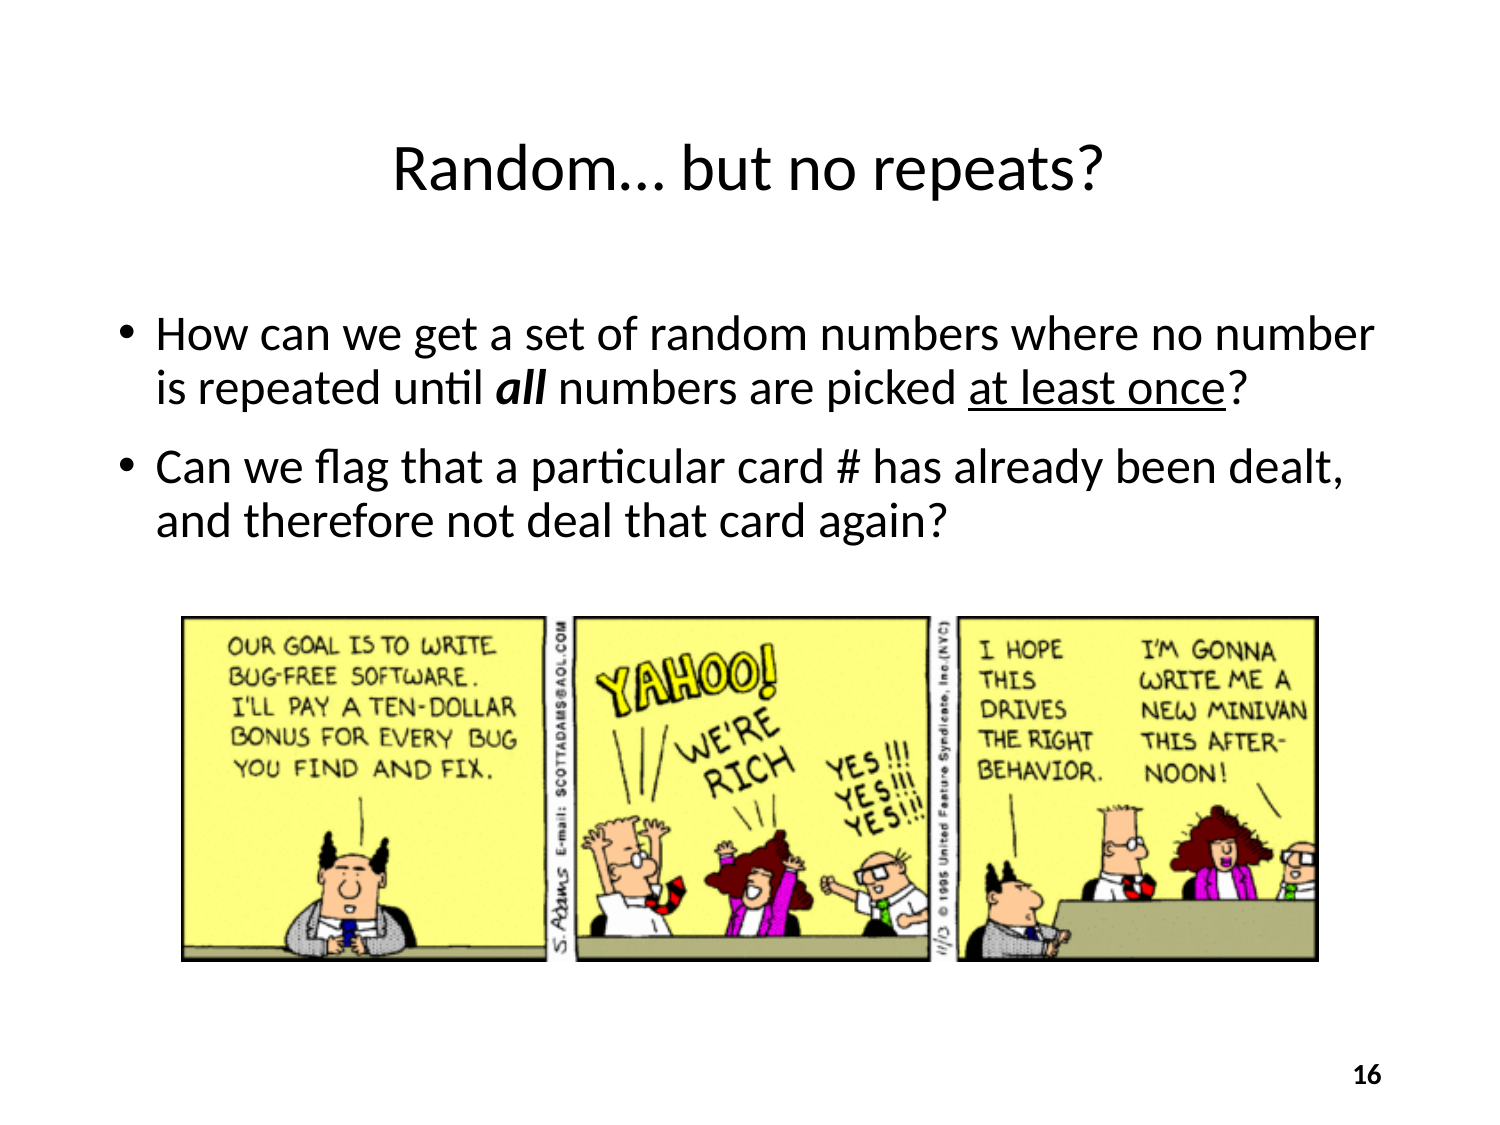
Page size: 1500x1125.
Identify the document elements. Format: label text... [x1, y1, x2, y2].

slide_number 16 [1059, 1042, 1397, 1103]
picture [181, 616, 1319, 962]
list How can we get a set of random numbers where no number is repeated until all numbers are picked at least once? Can we flag that a particular card # has already been dealt, and therefore not deal that card again? [103, 299, 1397, 1014]
title Random… but no repeats? [103, 59, 1397, 278]
